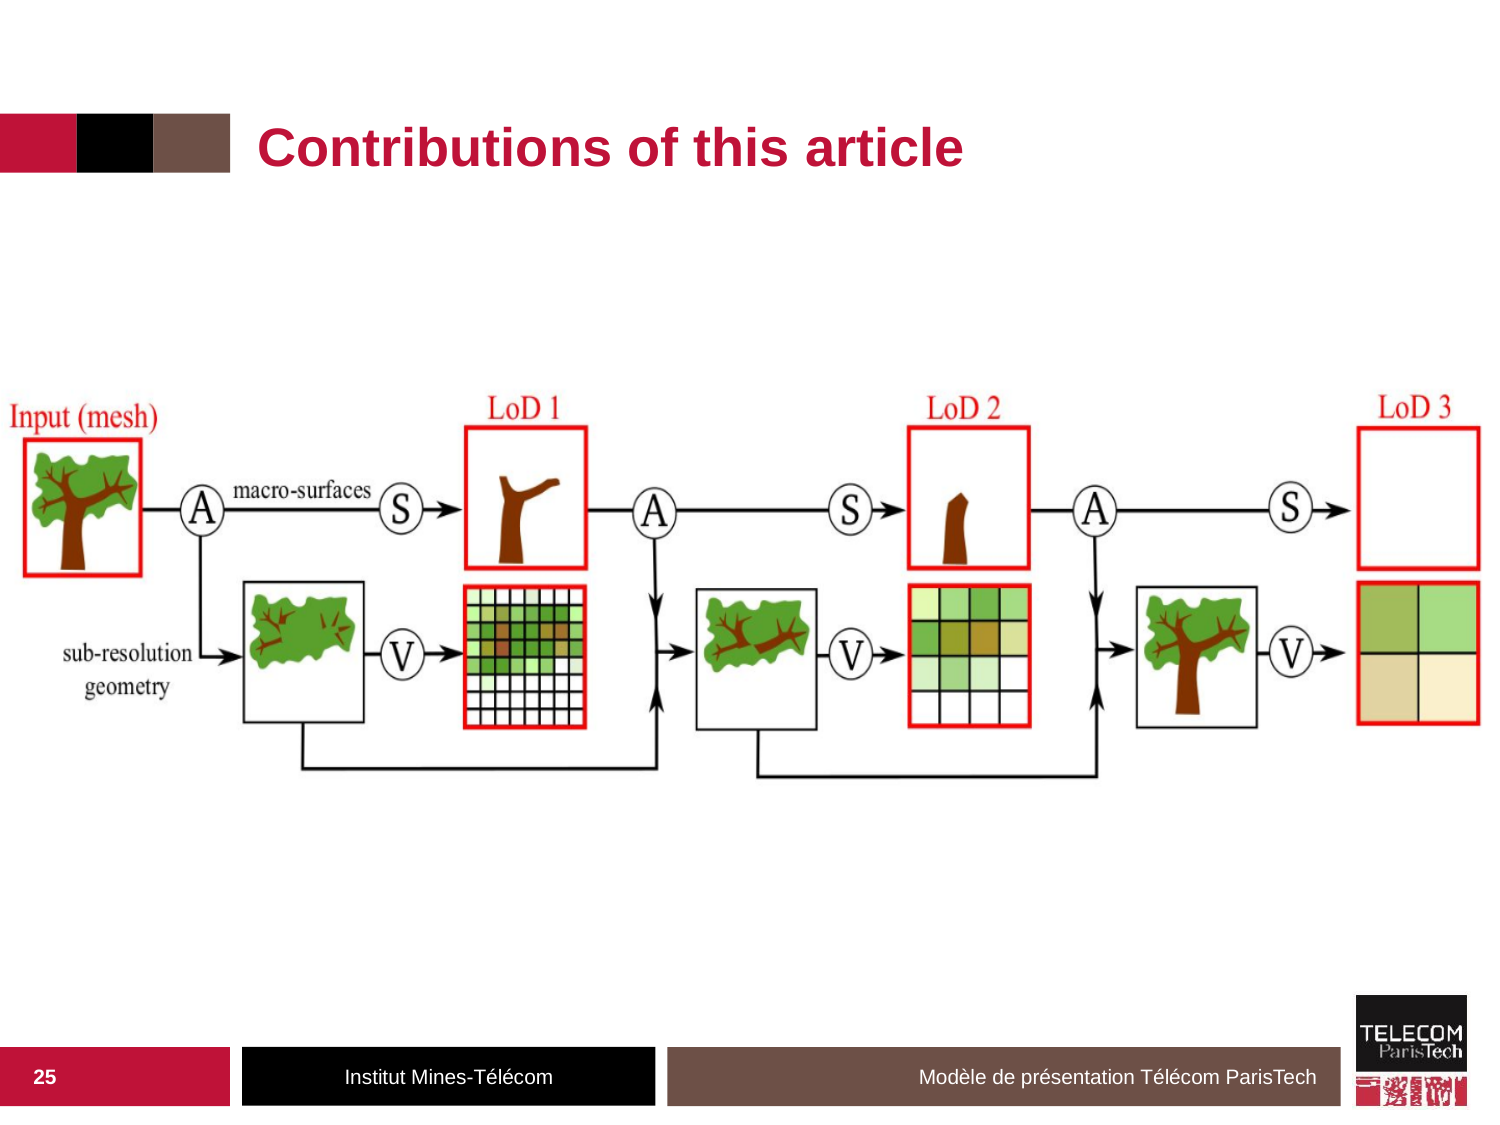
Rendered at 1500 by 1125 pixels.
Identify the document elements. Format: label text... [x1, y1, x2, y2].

slide_number 25 [1, 1046, 89, 1106]
title Contributions of this article [242, 0, 1425, 185]
picture [1352, 991, 1471, 1110]
picture [0, 310, 1500, 900]
footer Modèle de présentation Télécom ParisTech [667, 1046, 1341, 1106]
